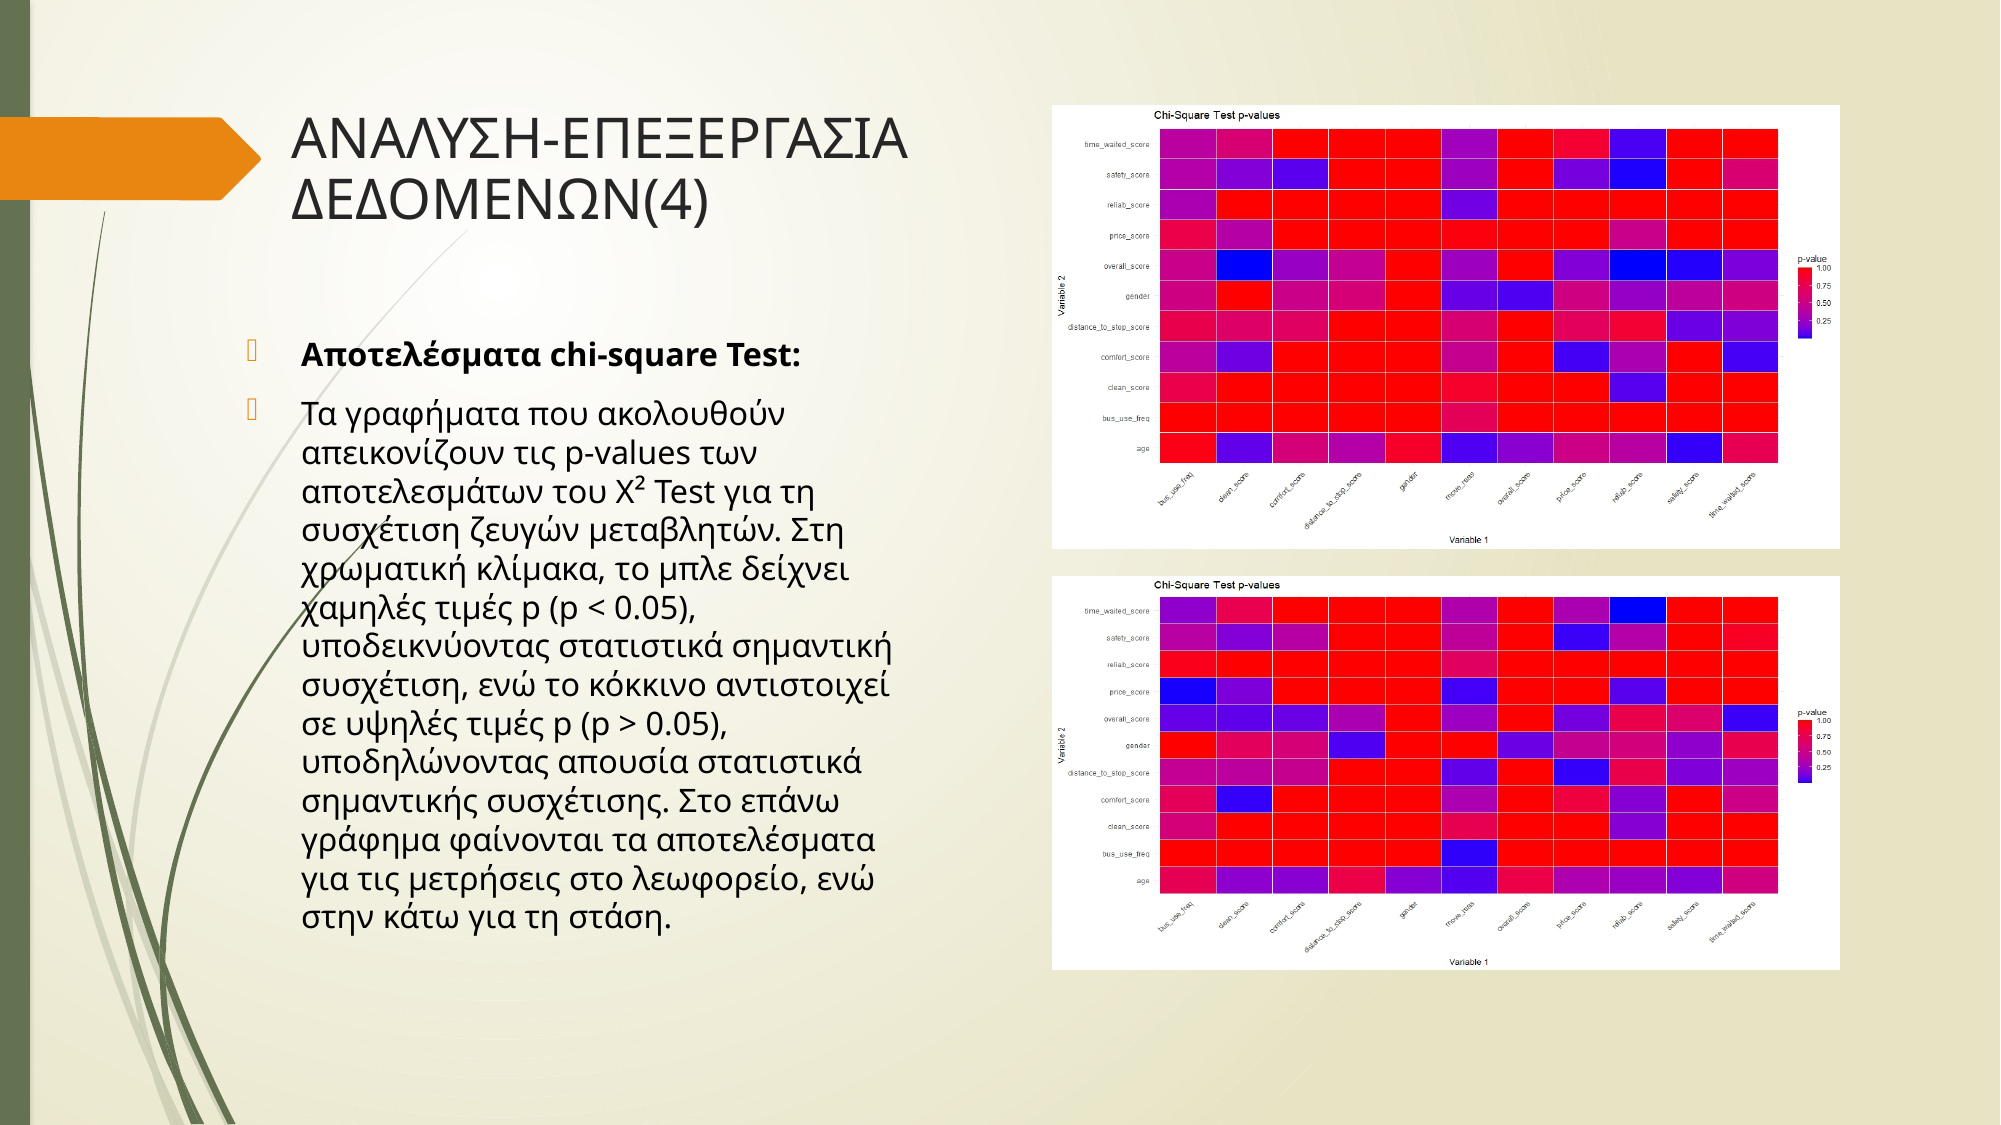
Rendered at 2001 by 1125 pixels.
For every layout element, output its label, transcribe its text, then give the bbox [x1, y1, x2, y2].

title ΑΝΑΛΥΣΗ-ΕΠΕΞΕΡΓΑΣΙΑ ΔΕΔΟΜΕΝΩΝ(4) [276, 102, 956, 313]
list Αποτελέσματα chi-square Test: Τα γραφήματα που ακολουθούν απεικονίζουν τις p-values των αποτελεσμάτων του Χ² Test για τη συσχέτιση ζευγών μεταβλητών. Στη χρωματική κλίμακα, το μπλε δείχνει χαμηλές τιμές p (p < 0.05), υποδεικνύοντας στατιστικά σημαντική συσχέτιση, ενώ το κόκκινο αντιστοιχεί σε υψηλές τιμές p (p > 0.05), υποδηλώνοντας απουσία στατιστικά σημαντικής συσχέτισης. Στο επάνω γράφημα φαίνονται τα αποτελέσματα για τις μετρήσεις στο λεωφορείο, ενώ στην κάτω για τη στάση. [231, 327, 911, 983]
picture [1052, 576, 1841, 970]
picture [1052, 105, 1841, 549]
